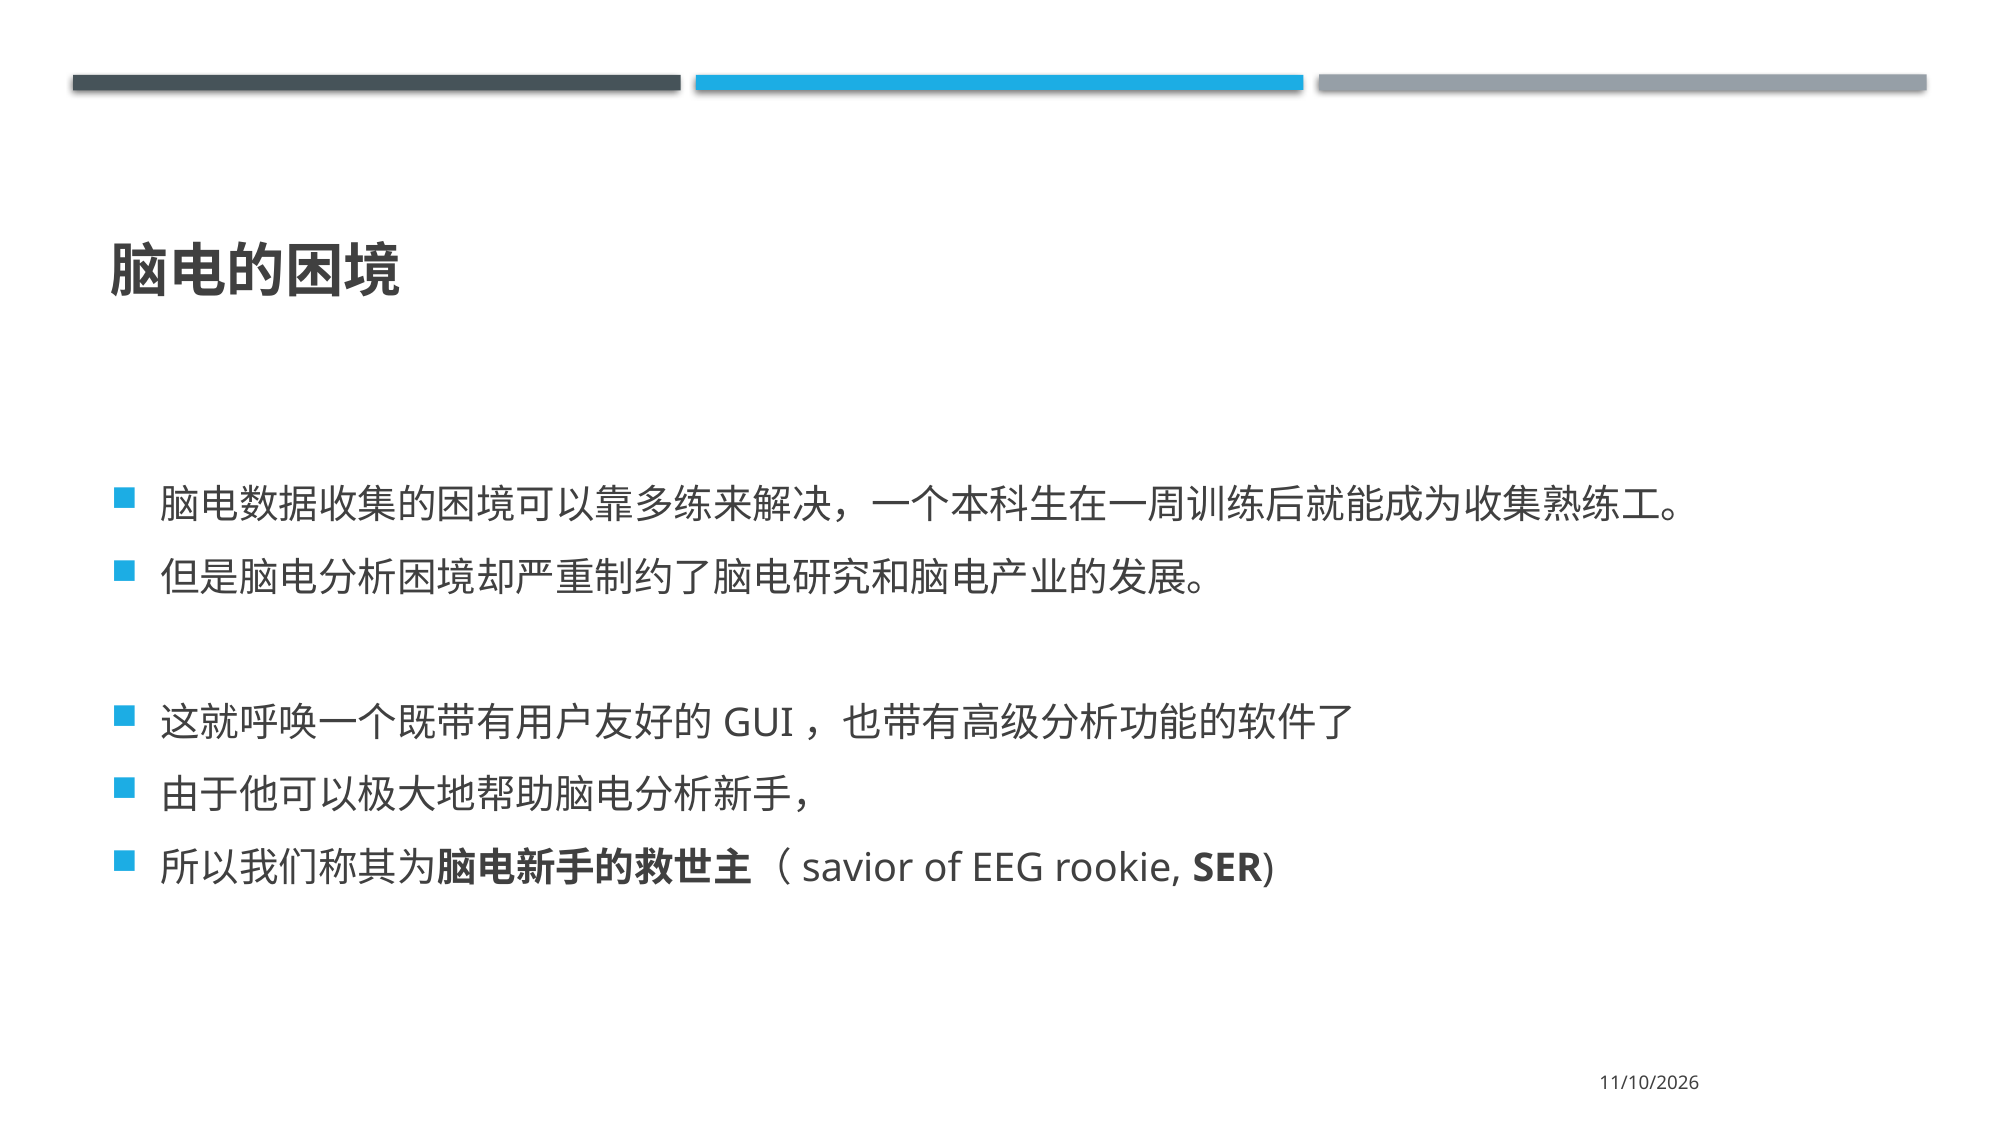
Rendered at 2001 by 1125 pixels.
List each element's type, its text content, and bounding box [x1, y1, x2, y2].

list 脑电数据收集的困境可以靠多练来解决，一个本科生在一周训练后就能成为收集熟练工。 但是脑电分析困境却严重制约了脑电研究和脑电产业的发展。 这就呼唤一个既带有用户友好的GUI，也带有高级分析功能的软件了 由于他可以极大地帮助脑电分析新手， 所以我们称其为脑电新手的救世主（savior of EEG rookie, SER) [95, 383, 1905, 981]
title 脑电的困境 [95, 115, 1905, 311]
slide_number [1247, 1053, 1715, 1114]
